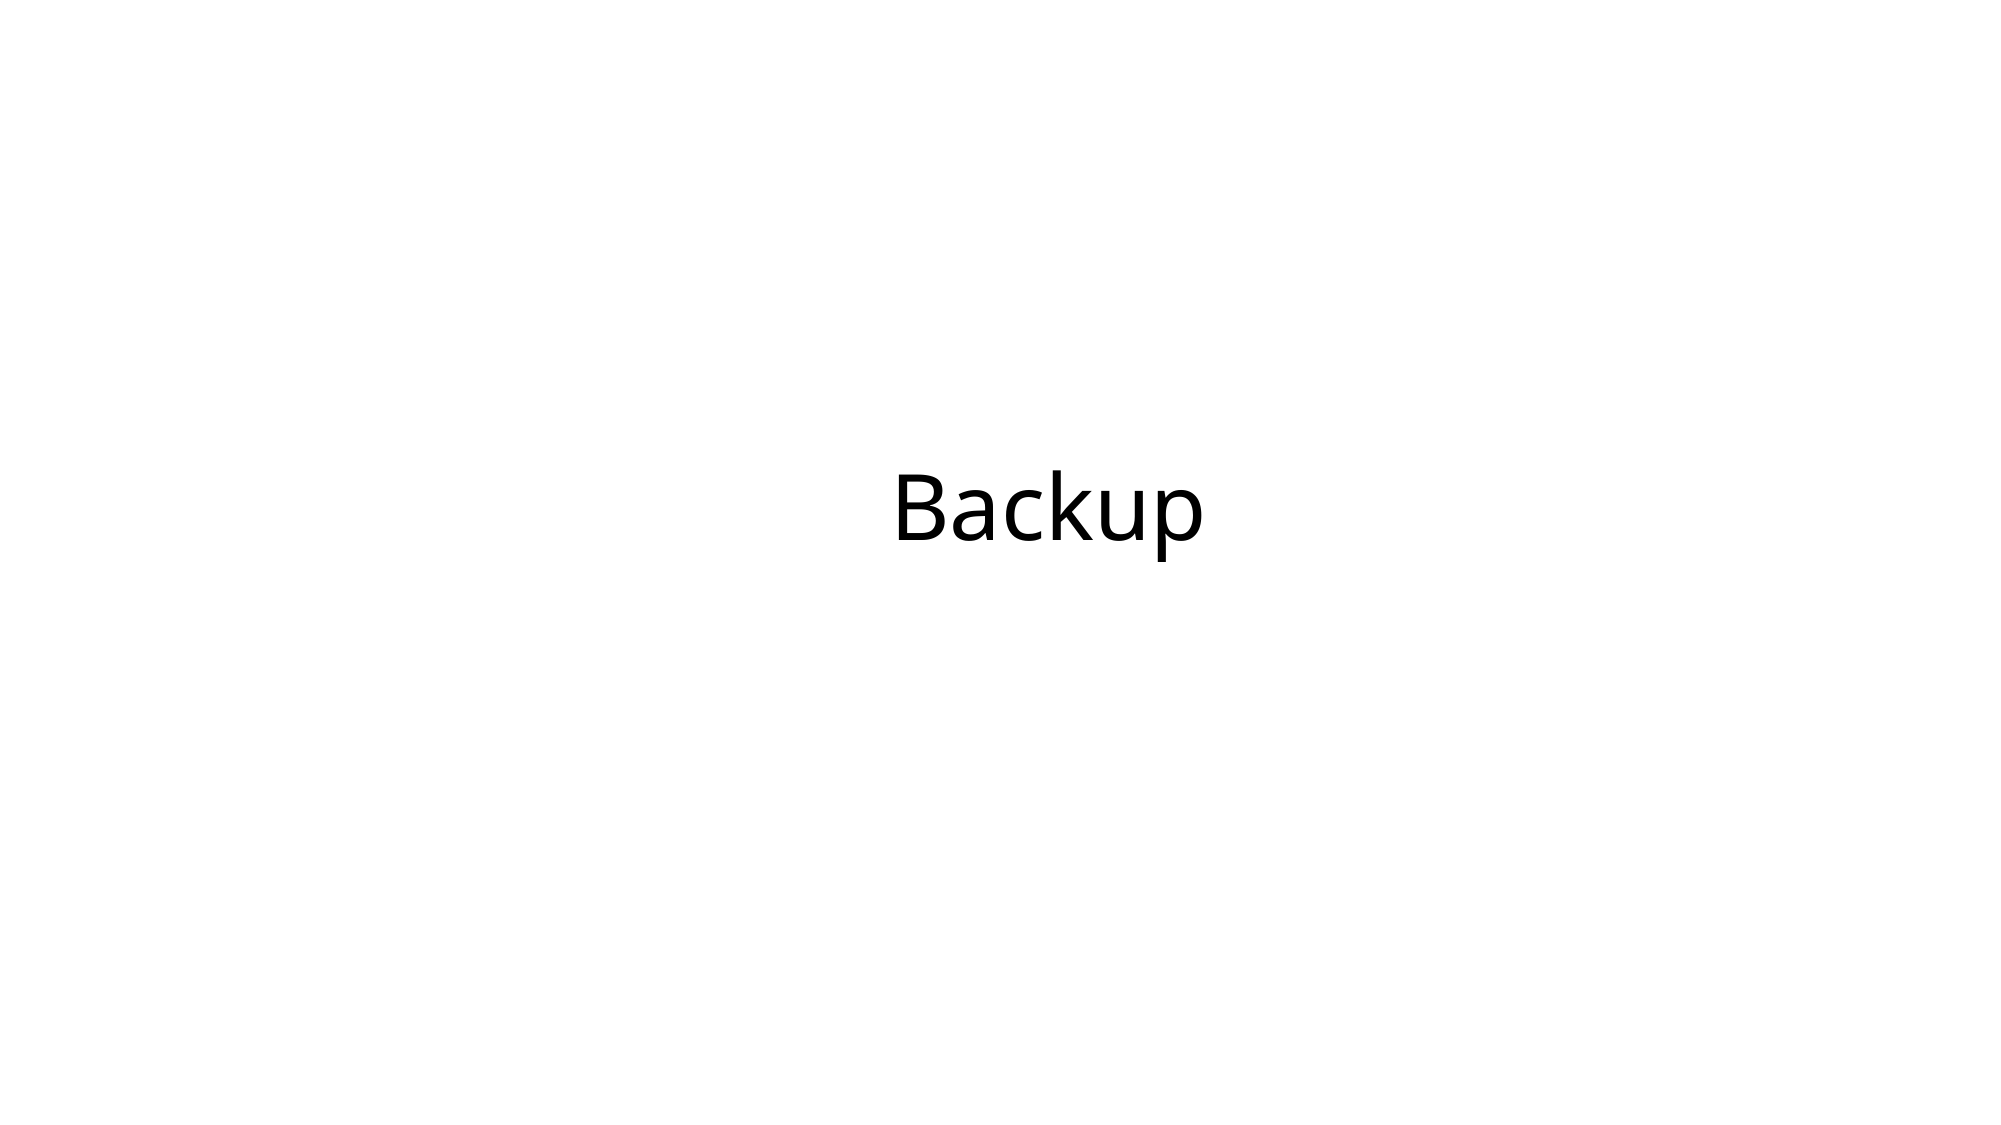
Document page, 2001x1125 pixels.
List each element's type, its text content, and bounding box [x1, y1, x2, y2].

title Backup [186, 457, 1912, 675]
